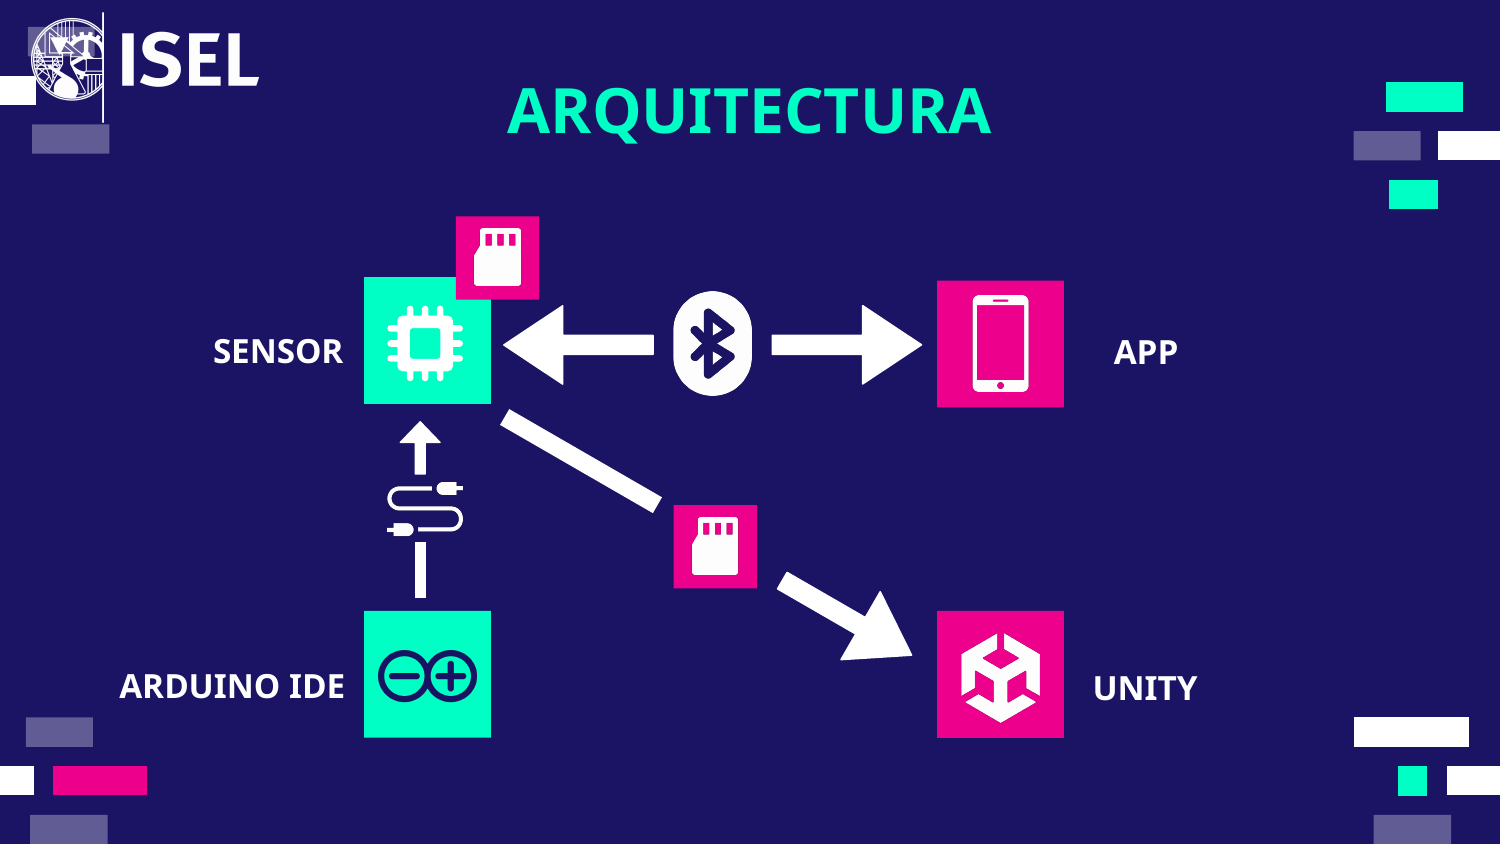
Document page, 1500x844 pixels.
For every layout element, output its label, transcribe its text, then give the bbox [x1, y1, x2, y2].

text_box ARDUINO IDE [100, 646, 365, 706]
picture [468, 228, 527, 286]
text_box [414, 555, 427, 598]
text_box [500, 409, 663, 514]
title ARQUITECTURA [209, 56, 1291, 166]
text_box [387, 305, 463, 382]
text_box [364, 610, 491, 738]
text_box [30, 814, 108, 844]
text_box [503, 305, 654, 385]
text_box [400, 421, 440, 470]
picture [0, 0, 290, 148]
text_box APP [1065, 312, 1228, 372]
text_box UNITY [1064, 648, 1227, 707]
text_box [1437, 131, 1500, 161]
text_box [772, 305, 922, 384]
text_box [777, 572, 912, 660]
picture [955, 632, 1046, 723]
text_box [53, 766, 147, 796]
text_box [1353, 717, 1469, 747]
text_box [364, 277, 491, 404]
picture [387, 471, 463, 547]
picture [952, 295, 1049, 393]
text_box [1388, 179, 1438, 210]
picture [660, 291, 765, 396]
text_box [0, 766, 34, 796]
picture [378, 626, 477, 726]
text_box [455, 216, 540, 300]
text_box [673, 505, 757, 589]
text_box [1353, 131, 1421, 161]
text_box [937, 610, 1064, 738]
text_box [1386, 82, 1464, 112]
text_box [1446, 766, 1500, 796]
text_box [1373, 814, 1452, 844]
picture [686, 516, 745, 575]
text_box [1397, 766, 1428, 796]
text_box [937, 280, 1064, 408]
text_box SENSOR [197, 311, 360, 370]
text_box [25, 717, 93, 747]
